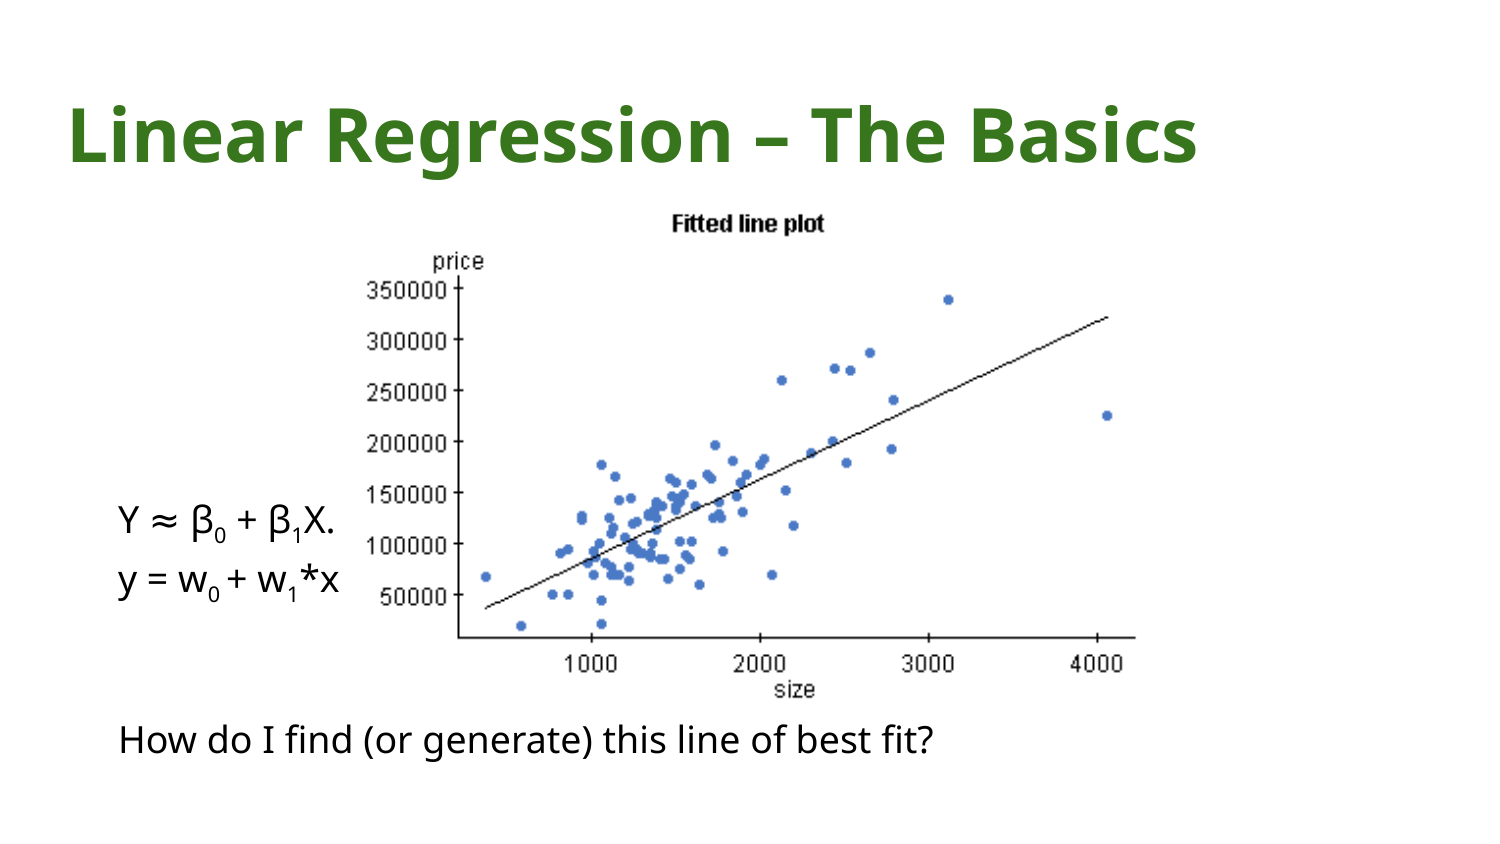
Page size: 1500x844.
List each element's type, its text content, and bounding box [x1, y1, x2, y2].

title Linear Regression – The Basics [51, 72, 1449, 167]
picture [359, 207, 1141, 710]
list Y ≈ β0 + β1X. y = w0 + w1*x How do I find (or generate) this line of best fit? [103, 273, 1397, 844]
